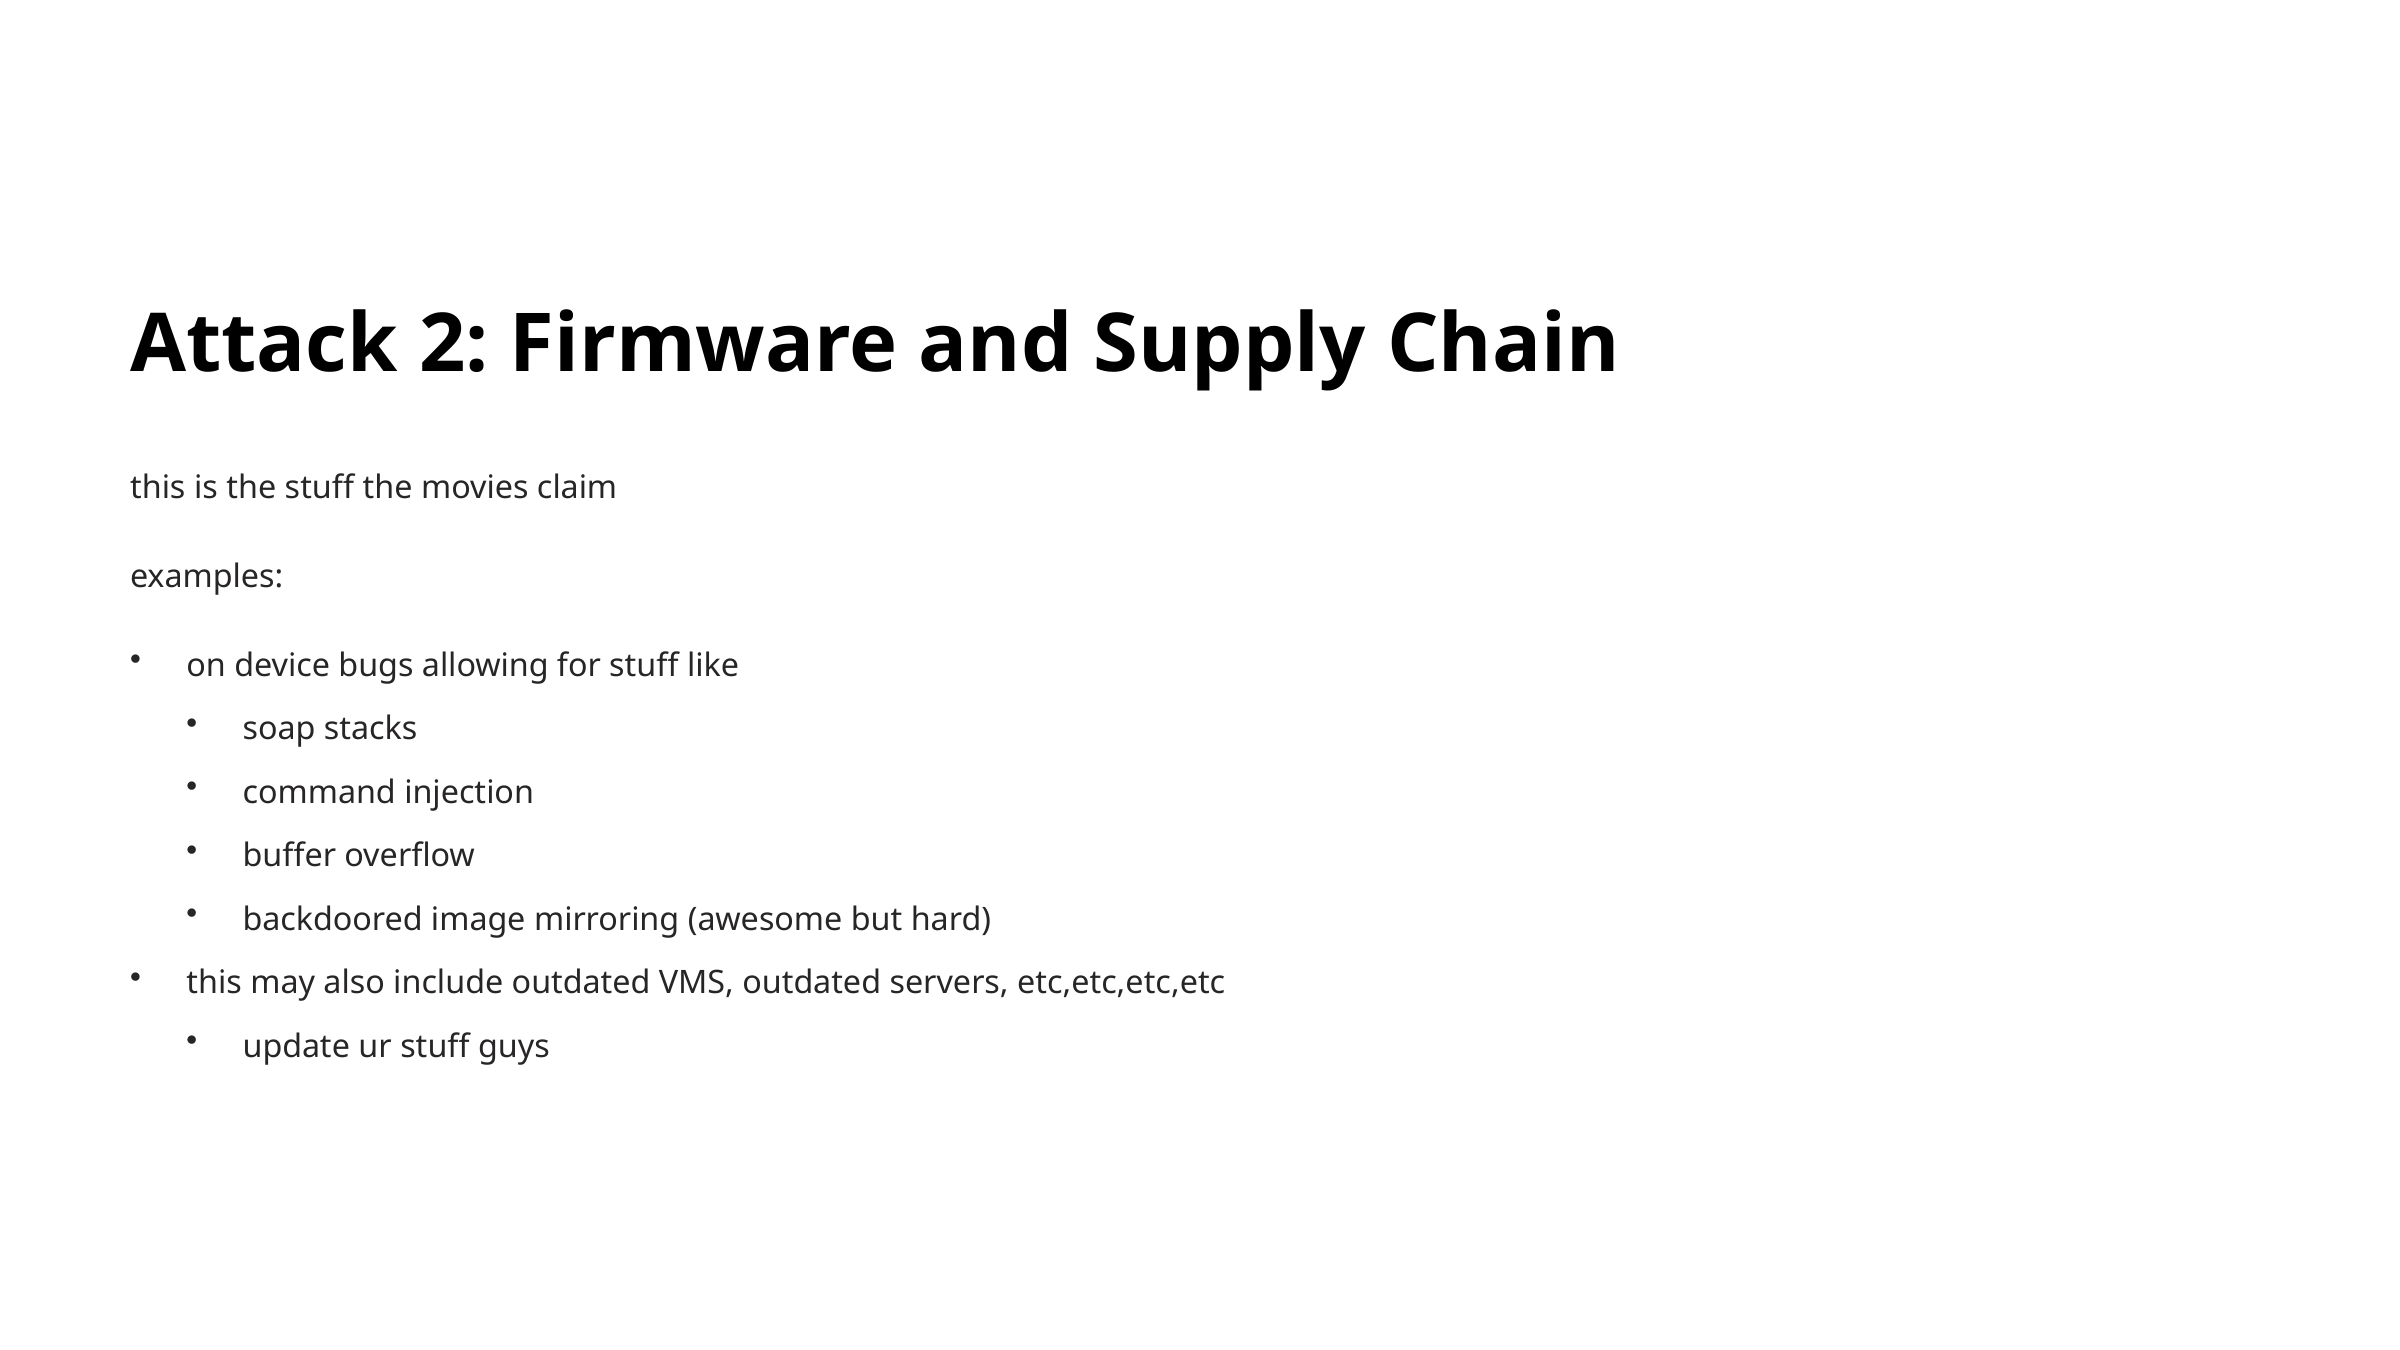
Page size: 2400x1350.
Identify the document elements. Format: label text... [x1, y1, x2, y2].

text_box command injection [130, 757, 2270, 810]
text_box soap stacks [130, 694, 2270, 747]
text_box this is the stuff the movies claim [130, 453, 2270, 506]
text_box on device bugs allowing for stuff like [130, 630, 2270, 683]
text_box backdoored image mirroring (awesome but hard) [130, 884, 2270, 937]
text_box buffer overflow [130, 821, 2270, 874]
text_box update ur stuff guys [130, 1011, 2270, 1064]
text_box this may also include outdated VMS, outdated servers, etc,etc,etc,etc [130, 947, 2270, 1000]
text_box Attack 2: Firmware and Supply Chain [130, 286, 1598, 388]
text_box examples: [130, 541, 2270, 594]
